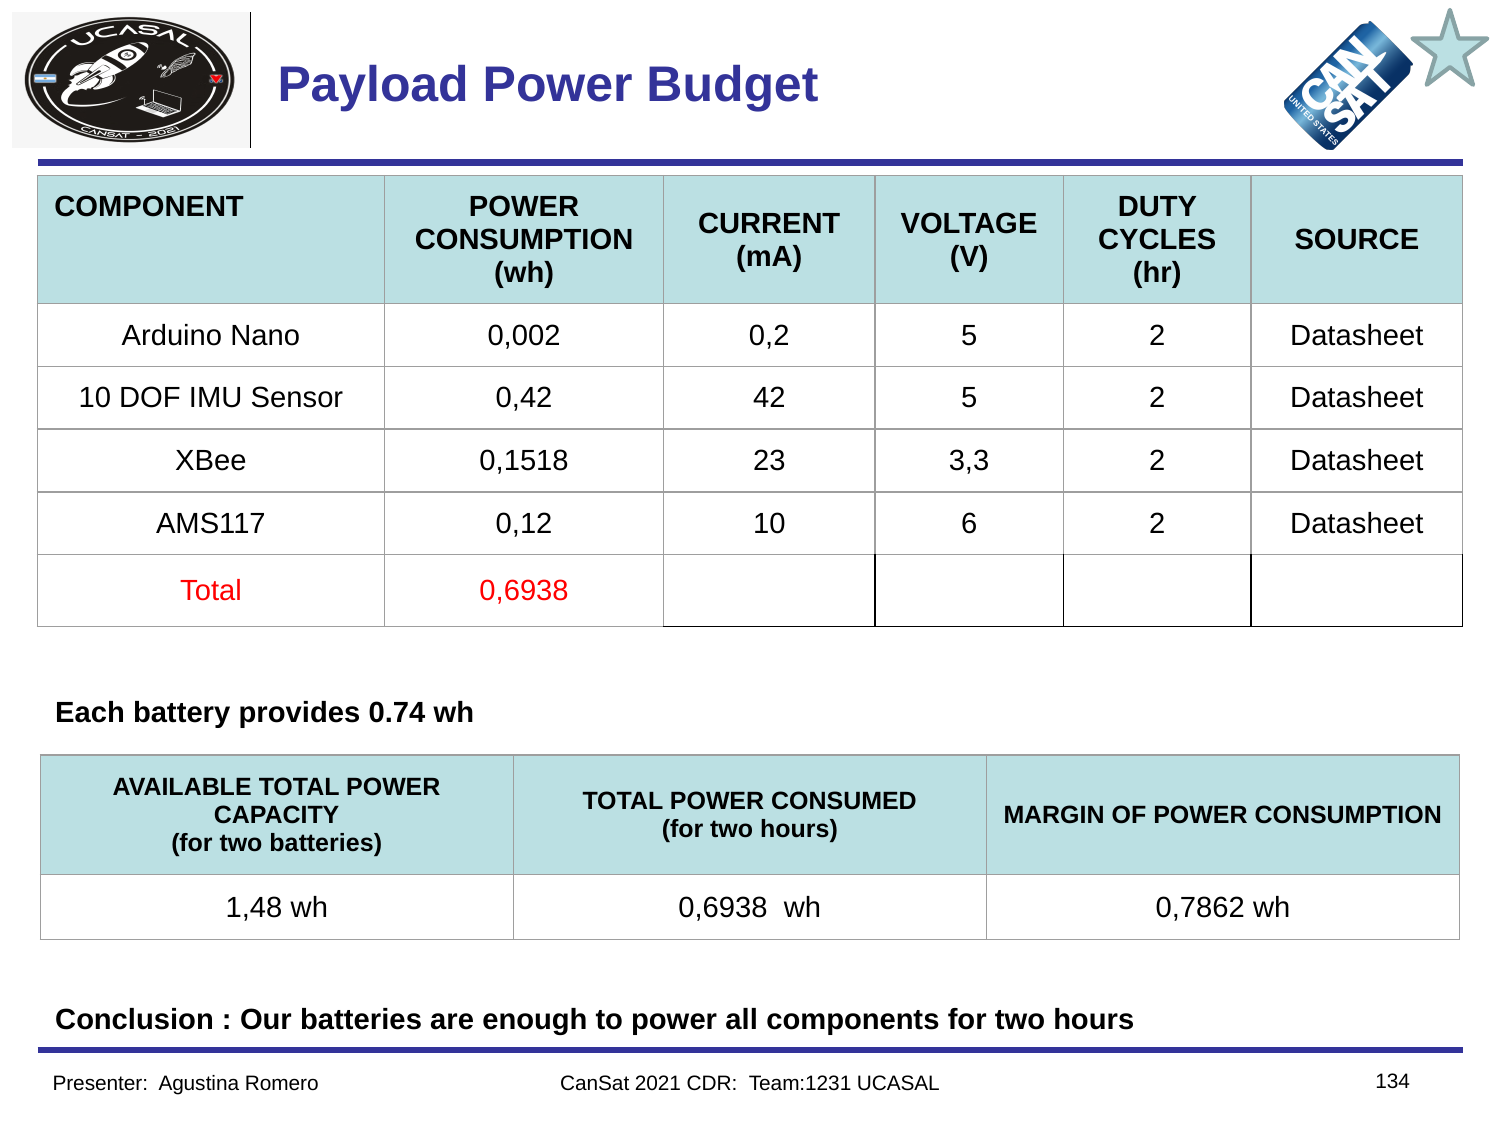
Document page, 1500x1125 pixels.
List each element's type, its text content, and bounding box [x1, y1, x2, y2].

table_cell Datasheet [1252, 493, 1462, 554]
title Payload Power Budget [262, 12, 1238, 150]
table_cell 42 [664, 367, 874, 428]
table_cell 3,3 [876, 430, 1063, 491]
table_header POWER CONSUMPTION (wh) [385, 176, 663, 303]
table_cell [1252, 555, 1462, 626]
table_cell 6 [876, 493, 1063, 554]
table_cell Datasheet [1252, 430, 1462, 491]
table_cell 0,1518 [385, 430, 663, 491]
table_cell 5 [876, 367, 1063, 428]
table_cell 23 [664, 430, 874, 491]
table_cell Total [38, 555, 384, 626]
table_cell 2 [1064, 493, 1250, 554]
slide_number ‹#› [1312, 1059, 1425, 1100]
table_cell 1,48 wh [41, 875, 513, 939]
table_cell 0,2 [664, 304, 874, 366]
text_box [1412, 9, 1488, 85]
table_cell 2 [1064, 367, 1250, 428]
table_cell 0,002 [385, 304, 663, 366]
table_header VOLTAGE (V) [876, 176, 1063, 303]
table_cell 5 [876, 304, 1063, 366]
table_cell [876, 555, 1063, 626]
text_box Conclusion : Our batteries are enough to power all components for two hours [40, 968, 1398, 1051]
picture [1284, 21, 1413, 150]
table_cell [664, 555, 874, 626]
table_cell 0,12 [385, 493, 663, 554]
text_box Presenter: Agustina Romero [37, 1062, 413, 1103]
table_cell Arduino Nano [38, 304, 384, 366]
picture [12, 12, 250, 148]
table_cell AMS117 [38, 493, 384, 554]
table_header SOURCE [1252, 176, 1462, 303]
table_cell 2 [1064, 304, 1250, 366]
table_header AVAILABLE TOTAL POWER CAPACITY (for two batteries) [41, 756, 513, 874]
table_header COMPONENT [38, 176, 384, 303]
table_header TOTAL POWER CONSUMED (for two hours) [514, 756, 986, 874]
table_header MARGIN OF POWER CONSUMPTION [987, 756, 1459, 874]
table_cell 10 [664, 493, 874, 554]
table_header CURRENT (mA) [664, 176, 874, 303]
text_box Each battery provides 0.74 wh [40, 660, 1460, 744]
table_cell 2 [1064, 430, 1250, 491]
table_cell XBee [38, 430, 384, 491]
table_header DUTY CYCLES (hr) [1064, 176, 1250, 303]
table_cell [1064, 555, 1250, 626]
table_cell 0,42 [385, 367, 663, 428]
table_cell 0,7862 wh [987, 875, 1459, 939]
table_cell 0,6938 wh [514, 875, 986, 939]
footer CanSat 2021 CDR: Team:1231 UCASAL [450, 1062, 1050, 1103]
table_cell Datasheet [1252, 304, 1462, 366]
table_cell 0,6938 [385, 555, 663, 626]
table_cell Datasheet [1252, 367, 1462, 428]
table_cell 10 DOF IMU Sensor [38, 367, 384, 428]
